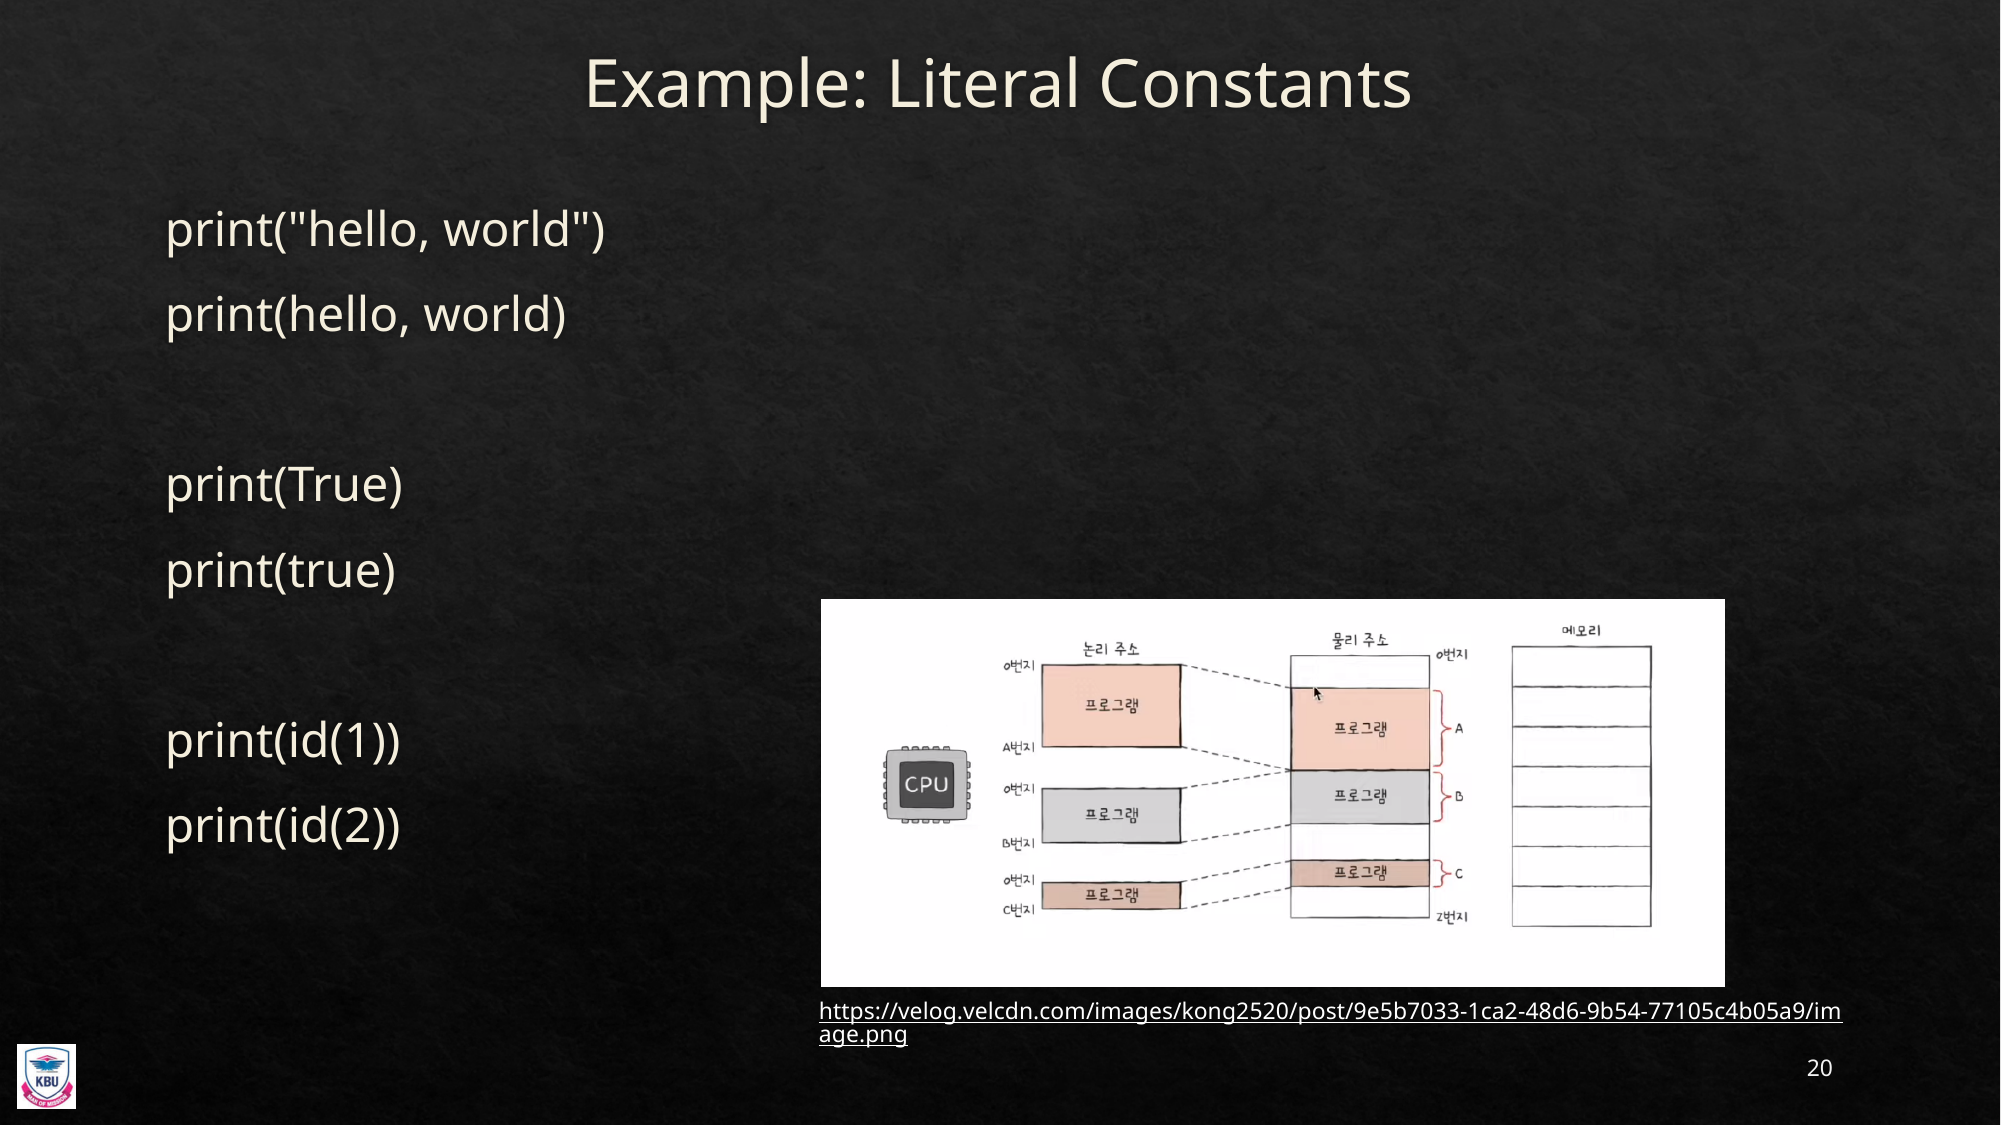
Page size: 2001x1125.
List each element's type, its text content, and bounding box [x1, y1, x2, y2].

picture [17, 1044, 76, 1109]
slide_number 20 [1724, 1063, 1849, 1100]
list print("hello, world") print(hello, world) print(True) print(true) print(id(1)) print(id(2)) [149, 184, 1849, 950]
picture [821, 599, 1725, 987]
text_box https://velog.velcdn.com/images/kong2520/post/9e5b7033-1ca2-48d6-9b54-77105c4b05a9/image.png [804, 989, 1869, 1063]
title Example: Literal Constants [149, 22, 1849, 149]
